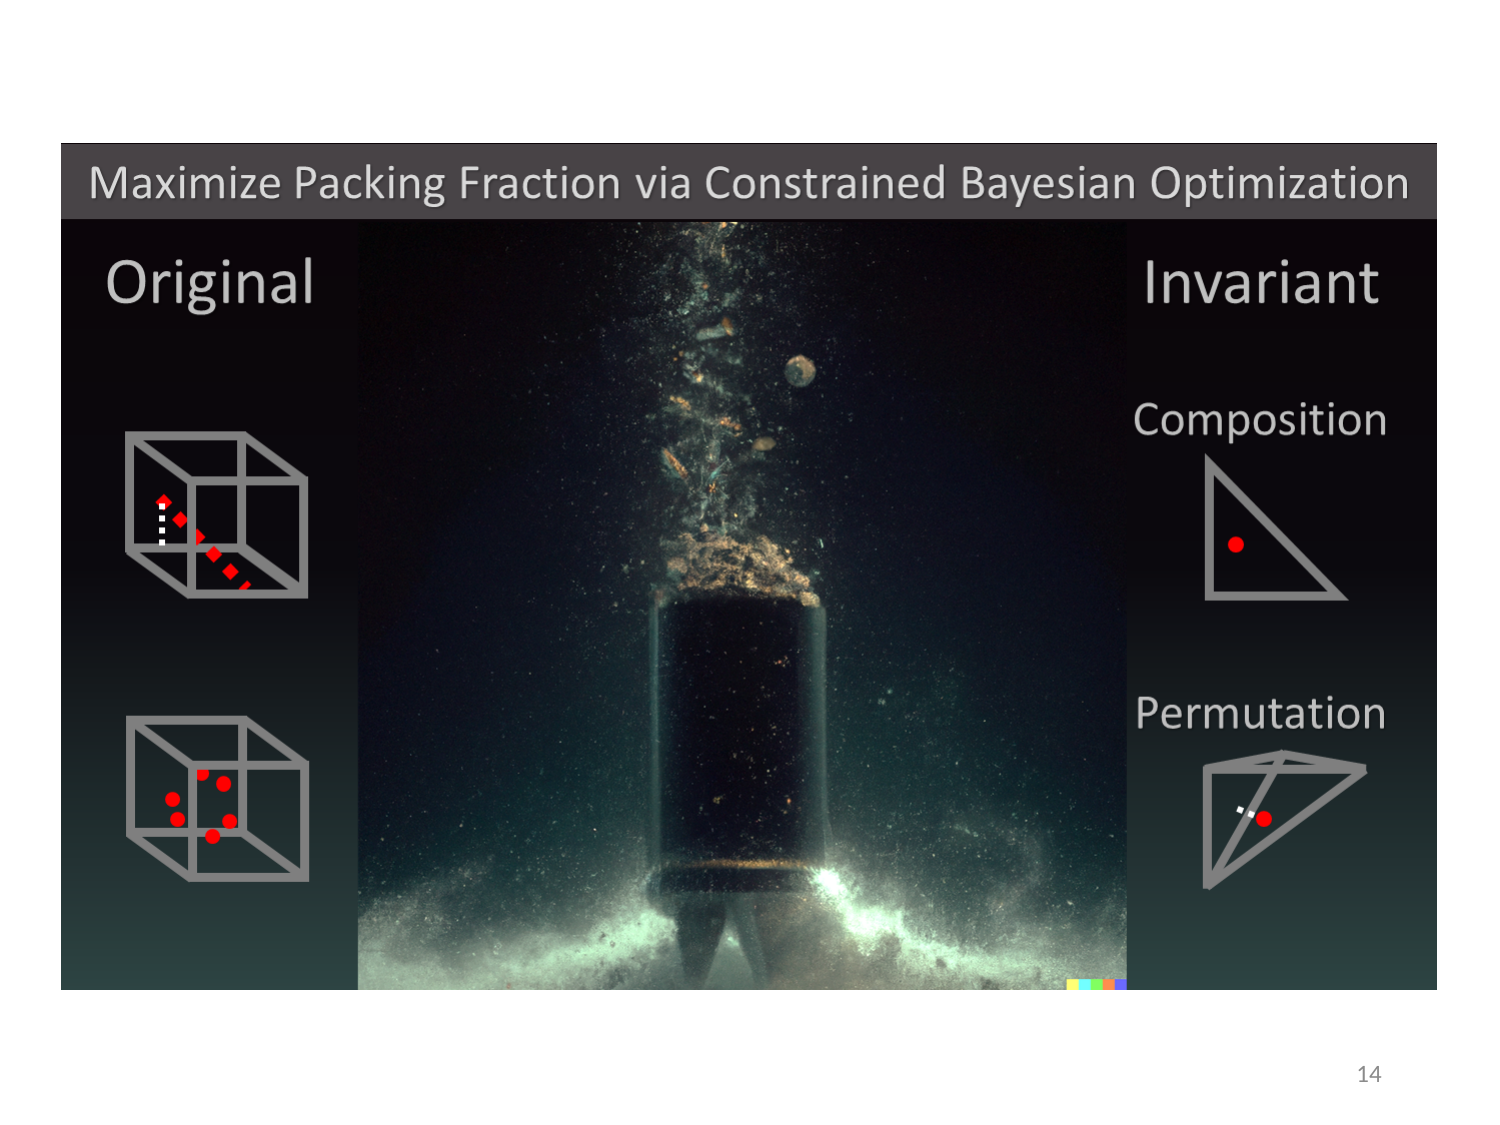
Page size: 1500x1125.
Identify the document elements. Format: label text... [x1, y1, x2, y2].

slide_number 14 [1059, 1042, 1397, 1103]
picture [55, 134, 1445, 990]
